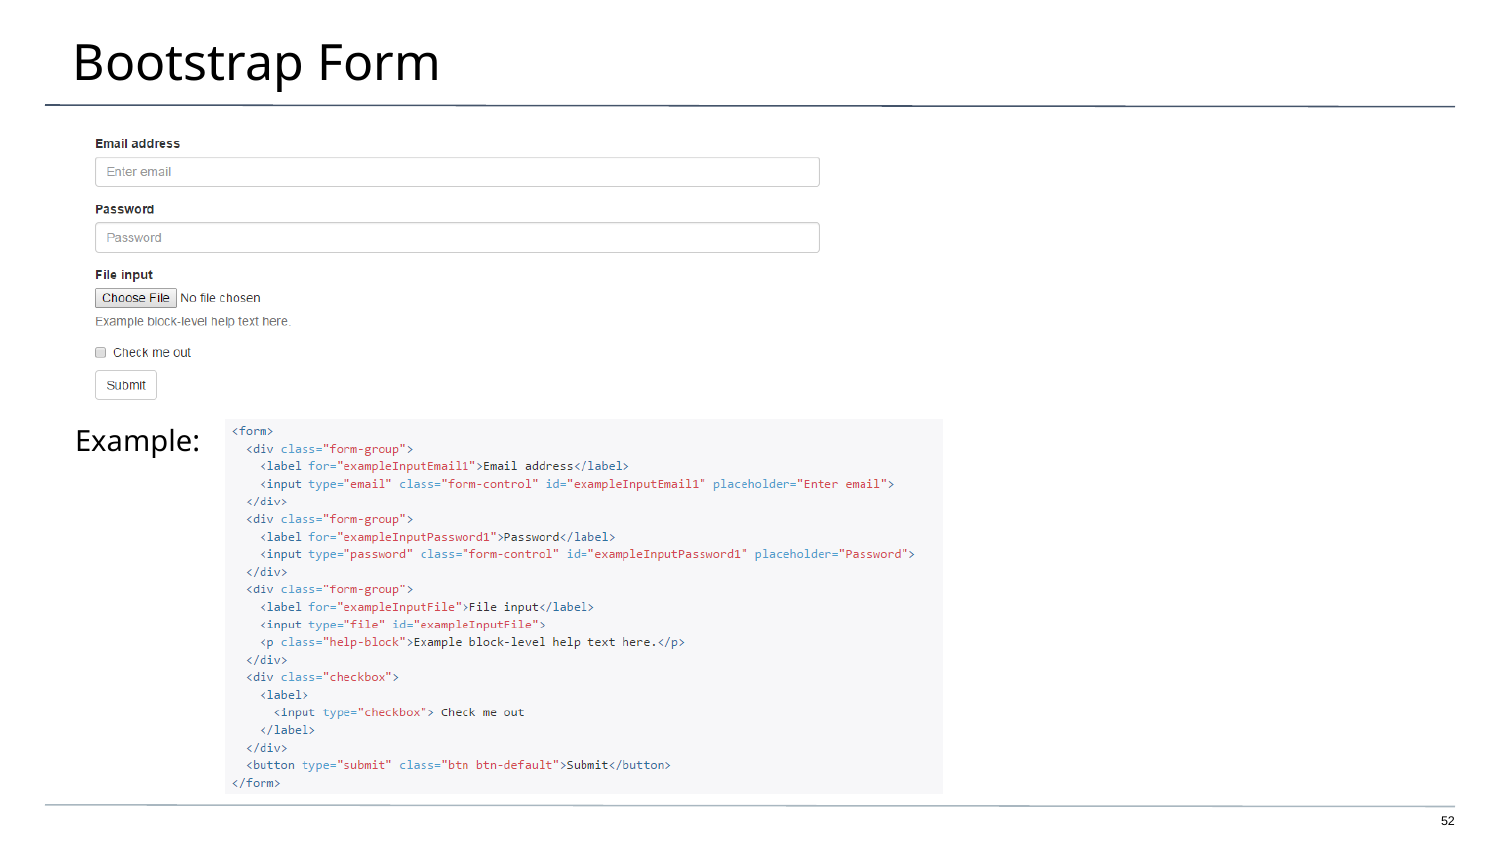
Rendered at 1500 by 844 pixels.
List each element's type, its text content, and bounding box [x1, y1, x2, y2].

list Example: [0, 432, 220, 562]
picture [225, 419, 943, 794]
slide_number ‹#› [1412, 813, 1455, 831]
picture [83, 124, 827, 407]
title Bootstrap Form [0, 0, 1500, 88]
